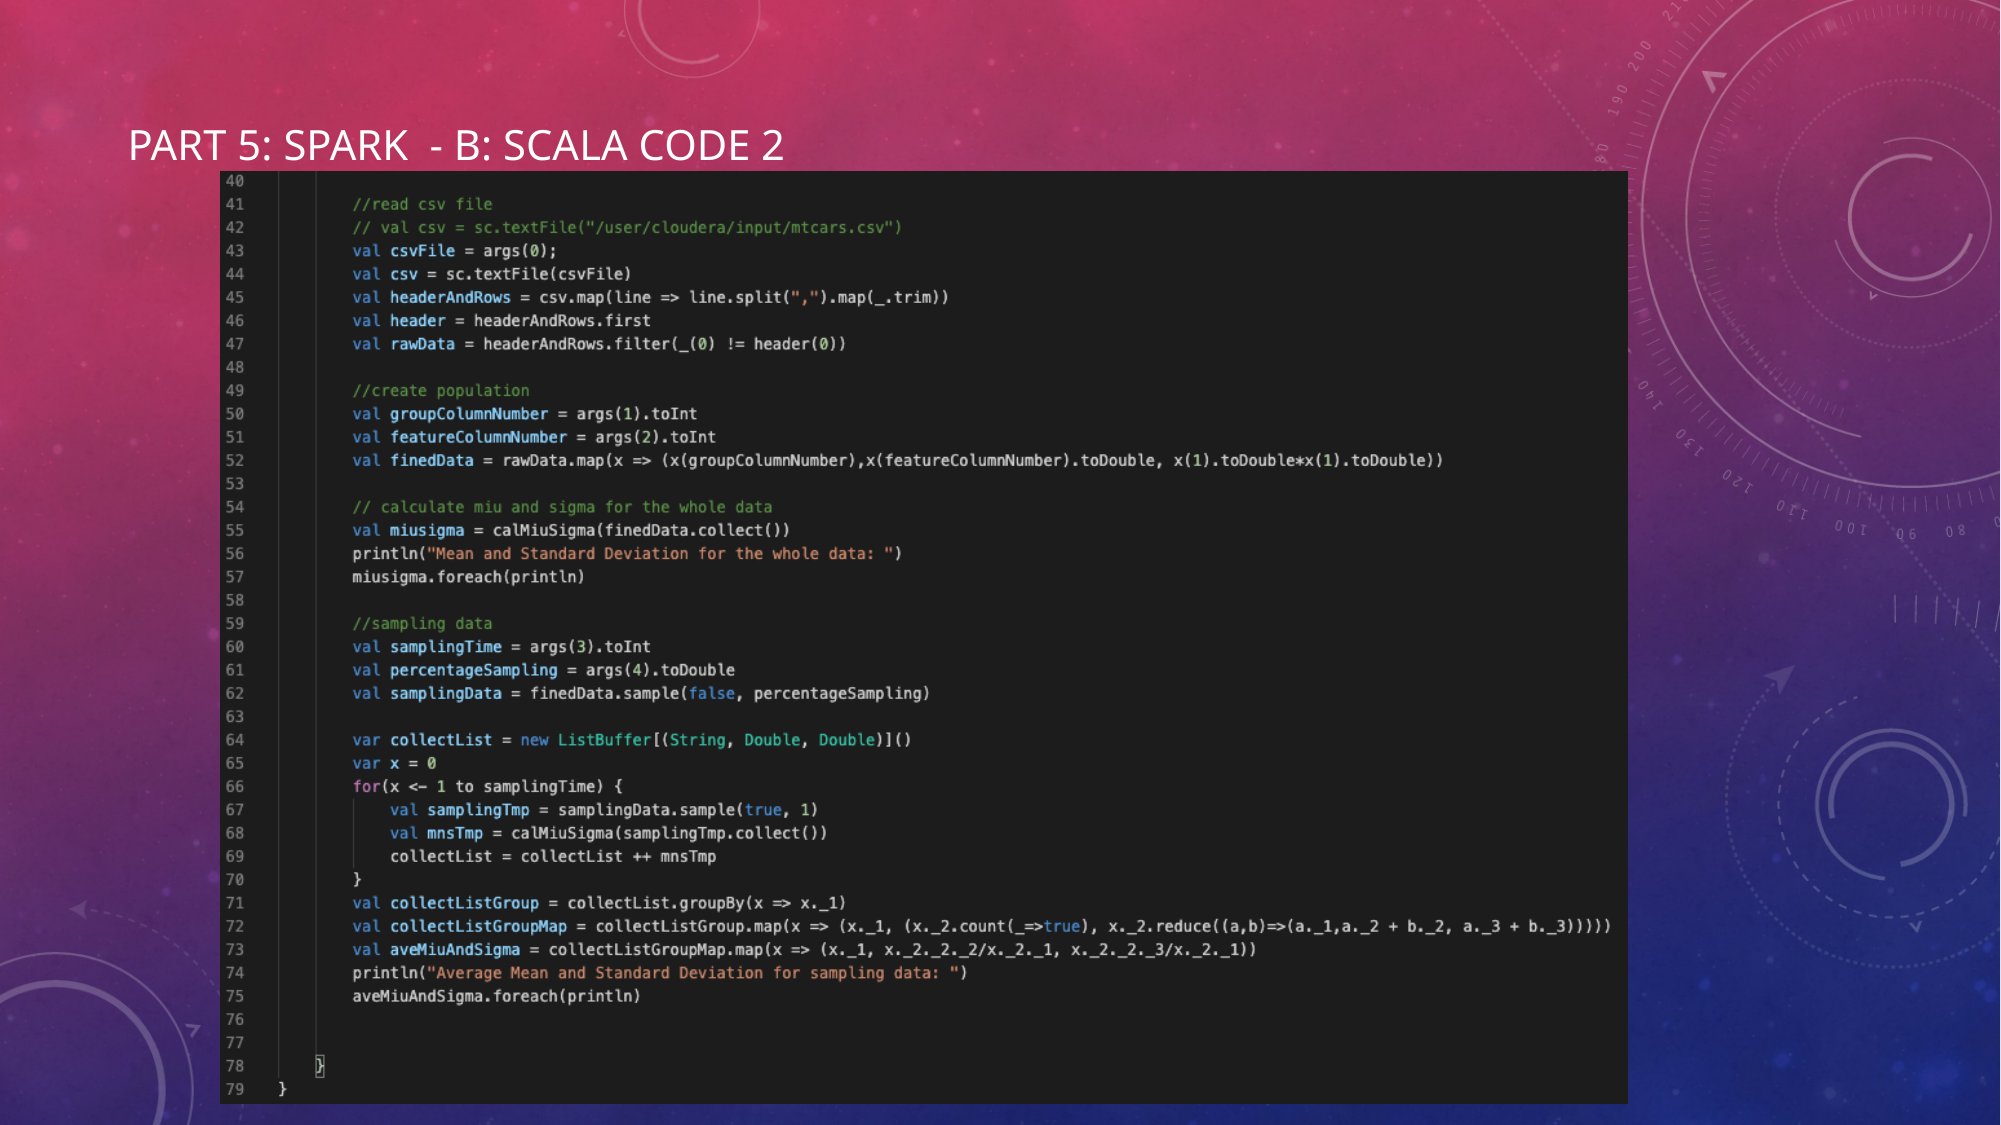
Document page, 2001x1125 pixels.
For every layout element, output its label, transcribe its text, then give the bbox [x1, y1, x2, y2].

title Part 5: spark - b: scala code 2 [112, 99, 1852, 189]
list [220, 171, 1629, 1104]
picture [0, 0, 2001, 1125]
